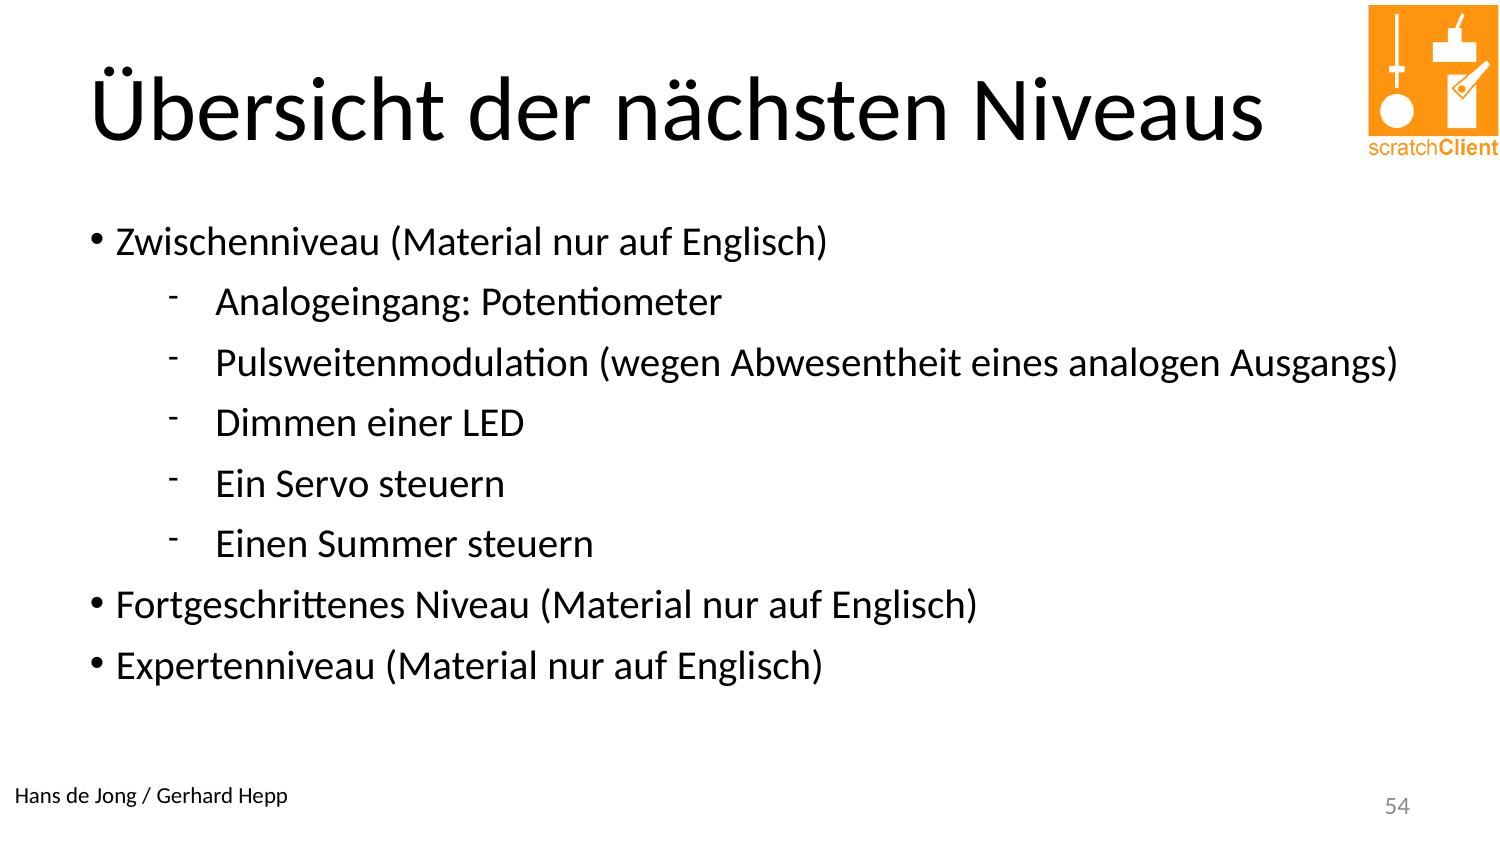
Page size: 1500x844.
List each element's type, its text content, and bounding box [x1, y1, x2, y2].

text_box 54 [1340, 781, 1425, 827]
text_box Zwischenniveau (Material nur auf Englisch) Analogeingang: Potentiometer Pulsweitenmodulation (wegen Abwesentheit eines analogen Ausgangs) Dimmen einer LED Ein Servo steuern Einen Summer steuern Fortgeschrittenes Niveau (Material nur auf Englisch) Expertenniveau (Material nur auf Englisch) [75, 196, 1425, 754]
text_box Übersicht der nächsten Niveaus [75, 33, 1425, 175]
picture [1366, 5, 1500, 160]
